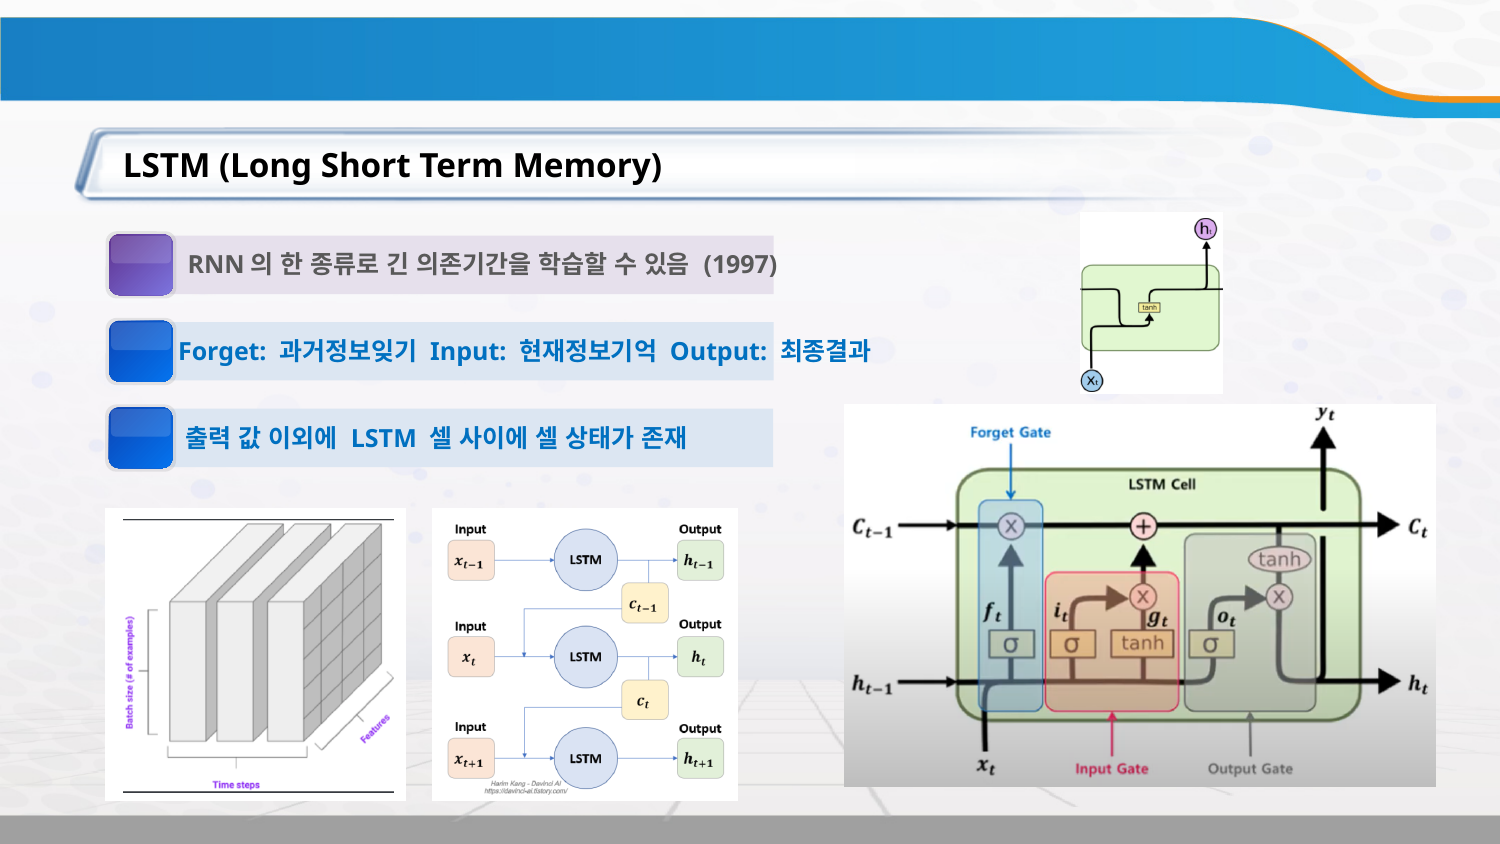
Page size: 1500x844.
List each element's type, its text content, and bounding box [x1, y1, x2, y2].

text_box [105, 230, 782, 299]
picture [0, 0, 1500, 844]
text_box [105, 317, 866, 386]
text_box 3. 딥러닝 모형 실습 (LSTM) [29, 0, 1175, 103]
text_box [74, 126, 1289, 208]
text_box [104, 404, 774, 472]
